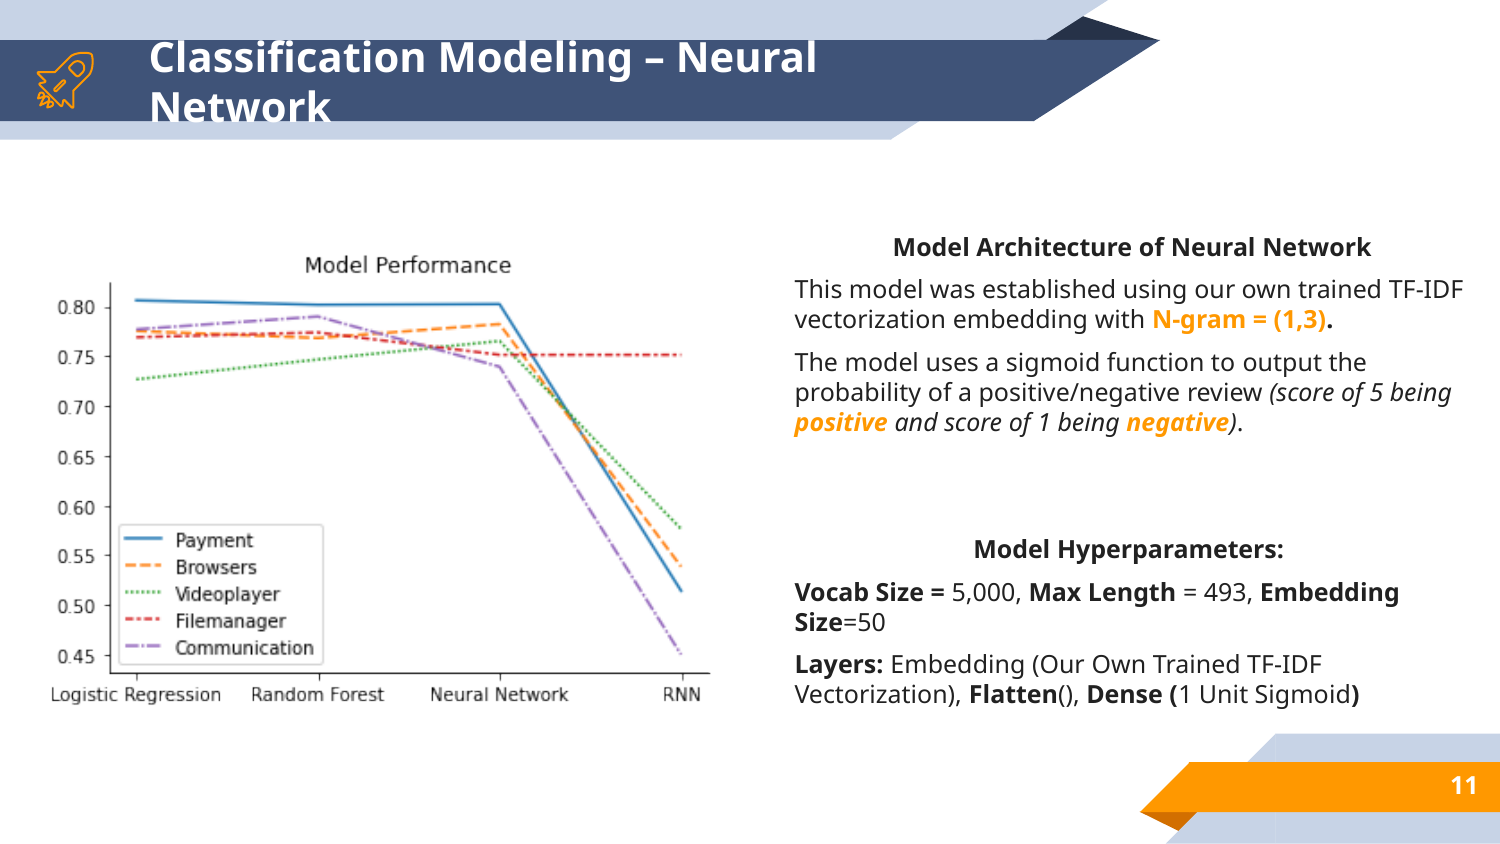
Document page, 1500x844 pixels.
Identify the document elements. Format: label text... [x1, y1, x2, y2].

title Classification Modeling – Neural Network [133, 40, 997, 121]
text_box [37, 52, 93, 108]
picture [38, 242, 721, 716]
slide_number 11 [1249, 760, 1494, 813]
text_box Model Architecture of Neural Network This model was established using our own trained TF-IDF vectorization embedding with N-gram = (1,3). The model uses a sigmoid function to output the probability of a positive/negative review (score of 5 being positive and score of 1 being negative). Model Hyperparameters: Vocab Size = 5,000, Max Length = 493, Embedding Size=50 Layers: Embedding (Our Own Trained TF-IDF Vectorization), Flatten(), Dense (1 Unit Sigmoid) [779, 224, 1485, 759]
